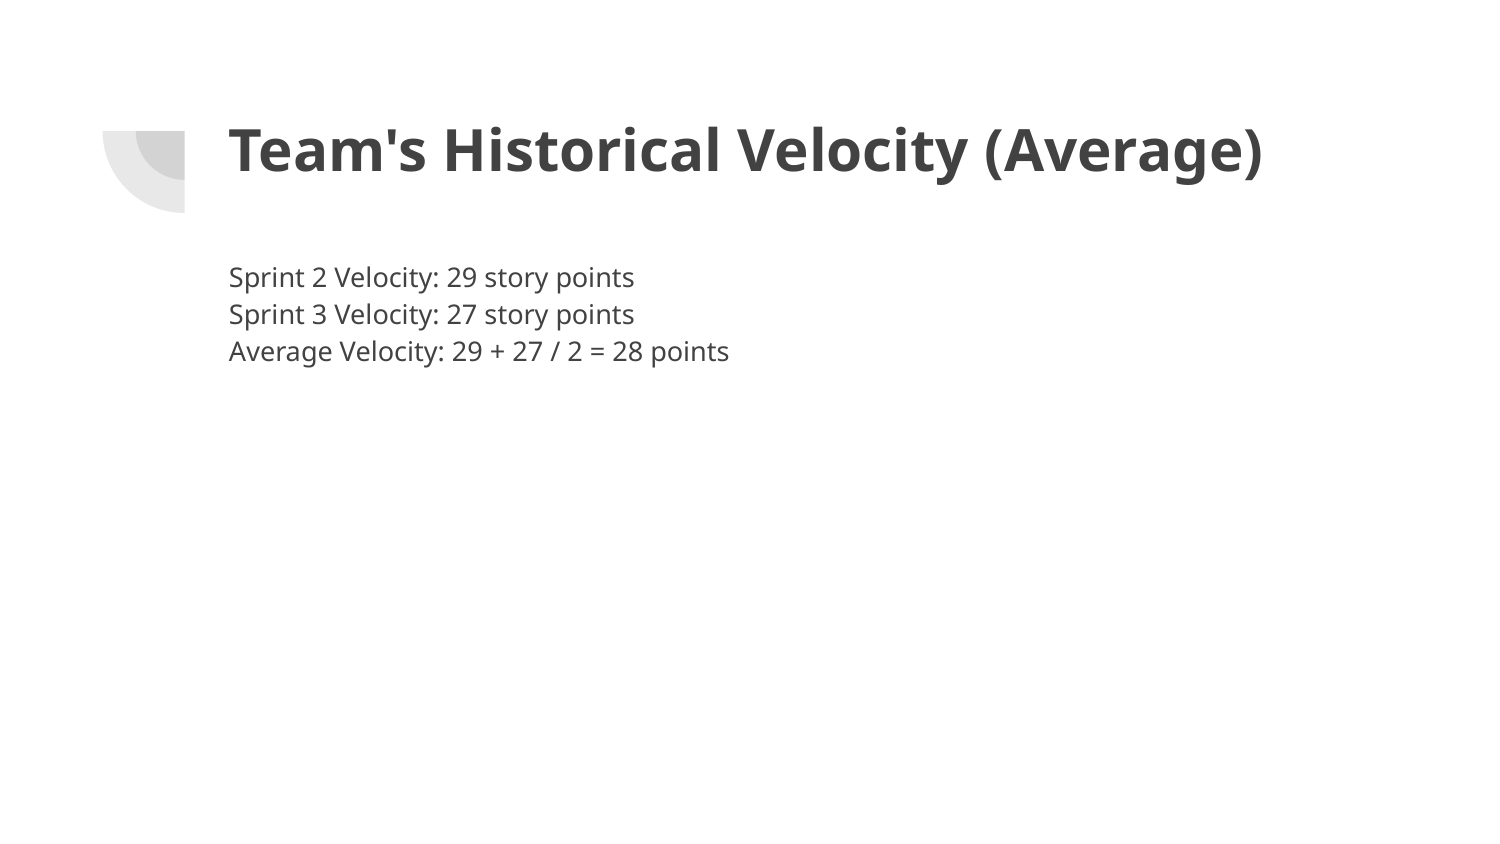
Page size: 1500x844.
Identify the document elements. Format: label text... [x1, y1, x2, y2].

title Team's Historical Velocity (Average) [213, 98, 1368, 240]
list Sprint 2 Velocity: 29 story points Sprint 3 Velocity: 27 story points Average Velocity: 29 + 27 / 2 = 28 points [213, 240, 1368, 744]
